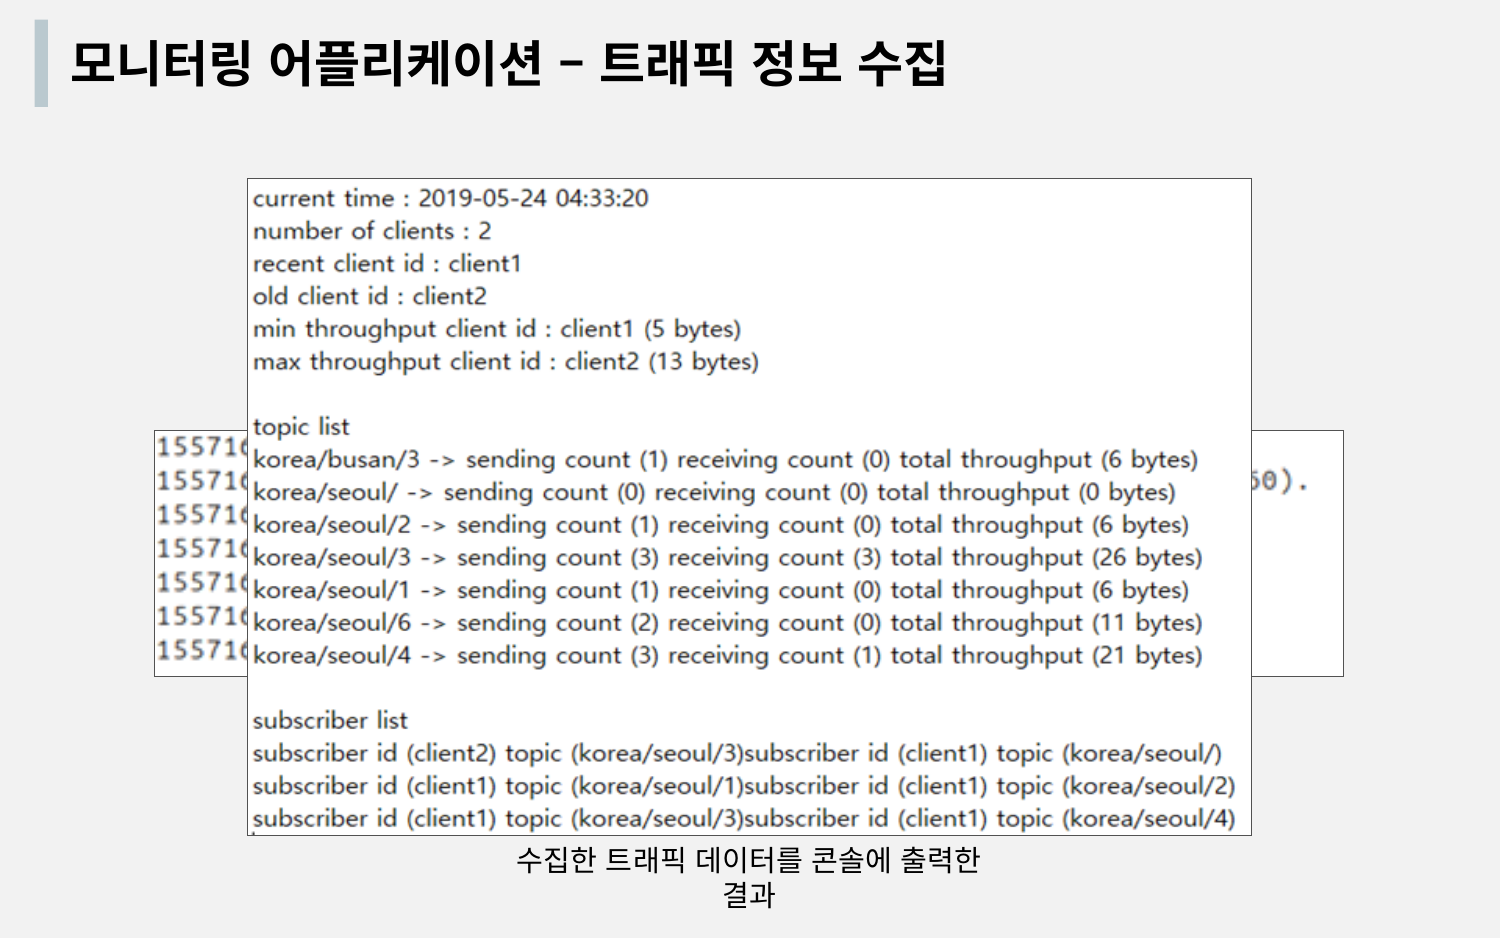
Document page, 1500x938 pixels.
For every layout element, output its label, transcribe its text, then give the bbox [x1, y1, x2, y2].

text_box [246, 178, 1252, 886]
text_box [1252, 430, 1344, 728]
text_box 모니터링 어플리케이션 – 트래픽 정보 수집 [55, 25, 1013, 101]
text_box [34, 19, 49, 108]
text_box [154, 430, 246, 728]
